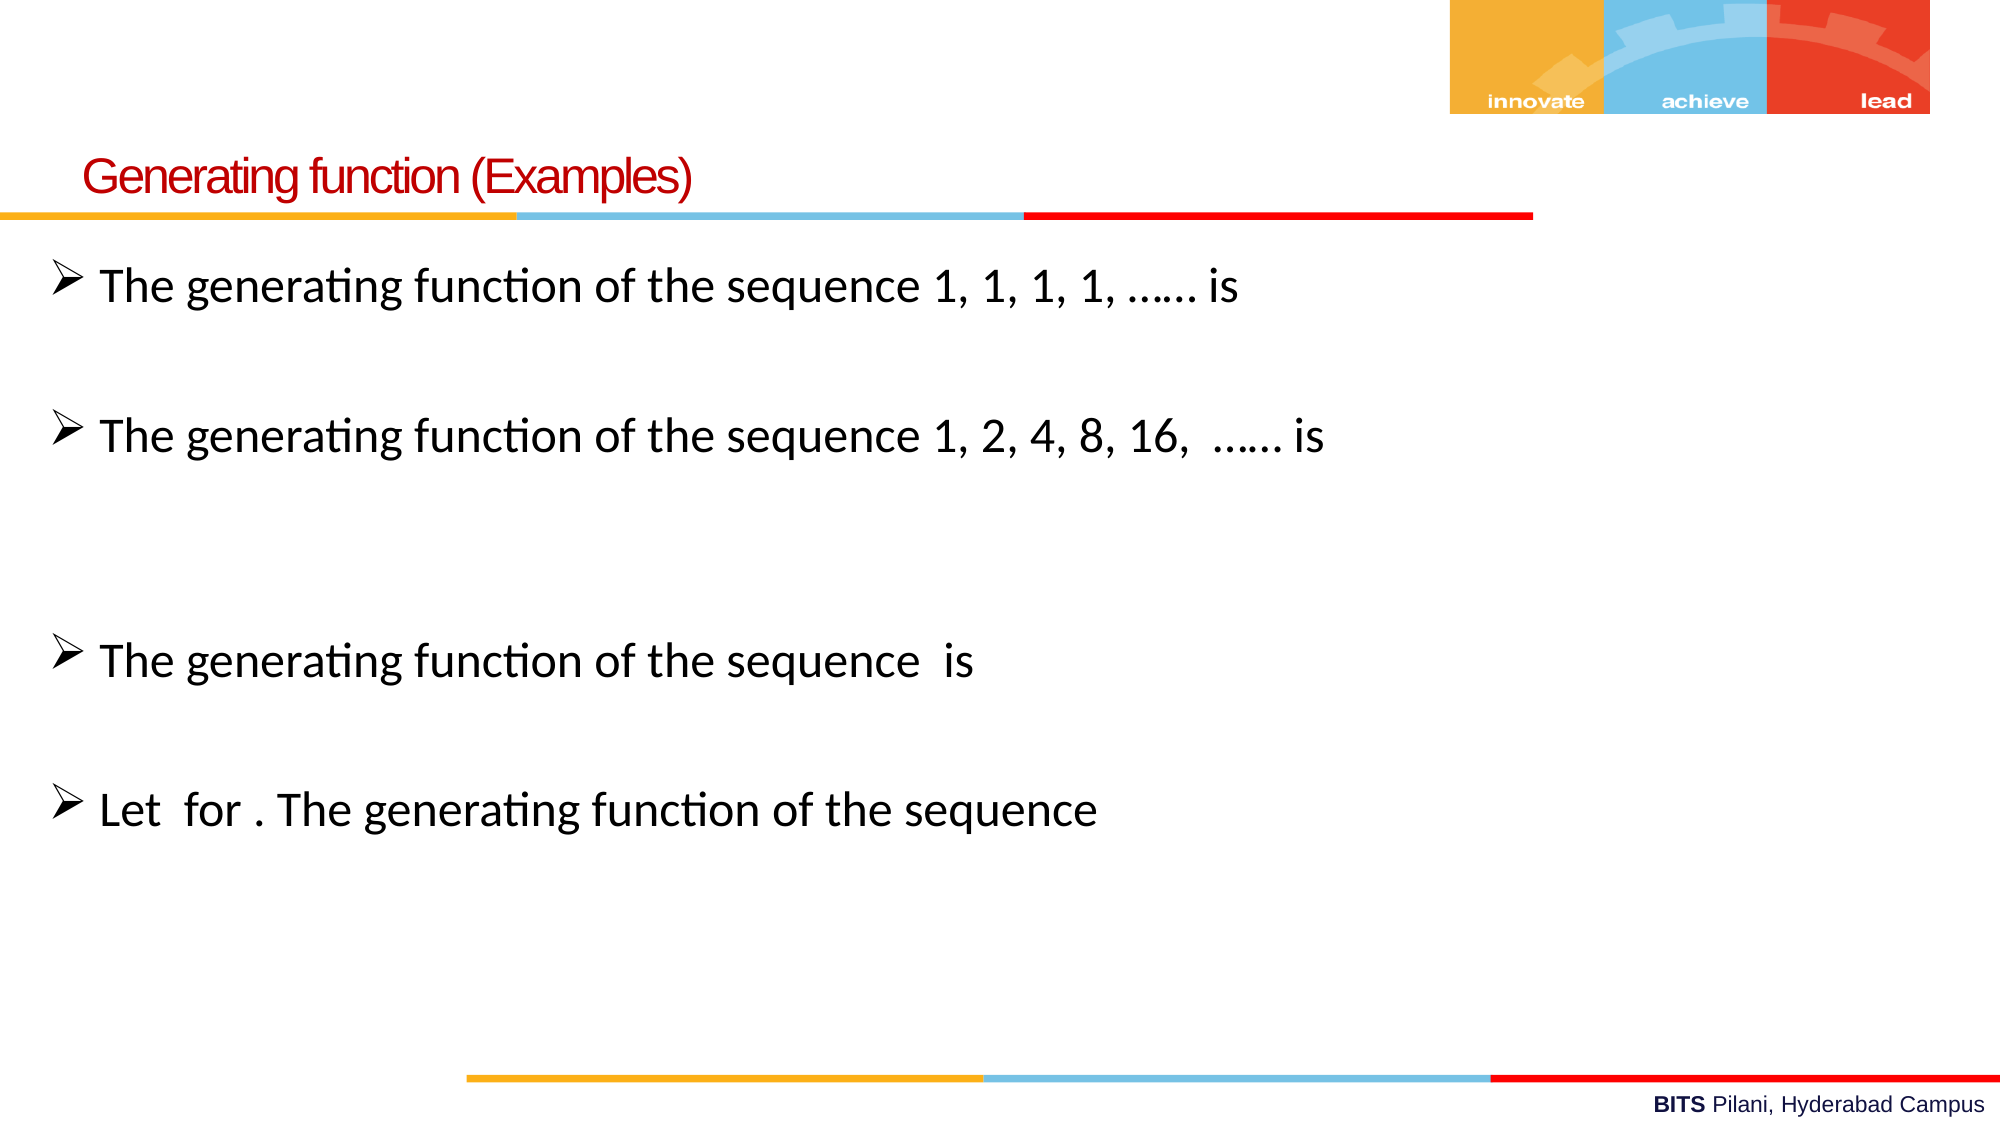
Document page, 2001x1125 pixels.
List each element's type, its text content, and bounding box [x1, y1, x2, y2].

picture [1449, 0, 1930, 114]
list Generating function (Examples) [66, 120, 1825, 213]
